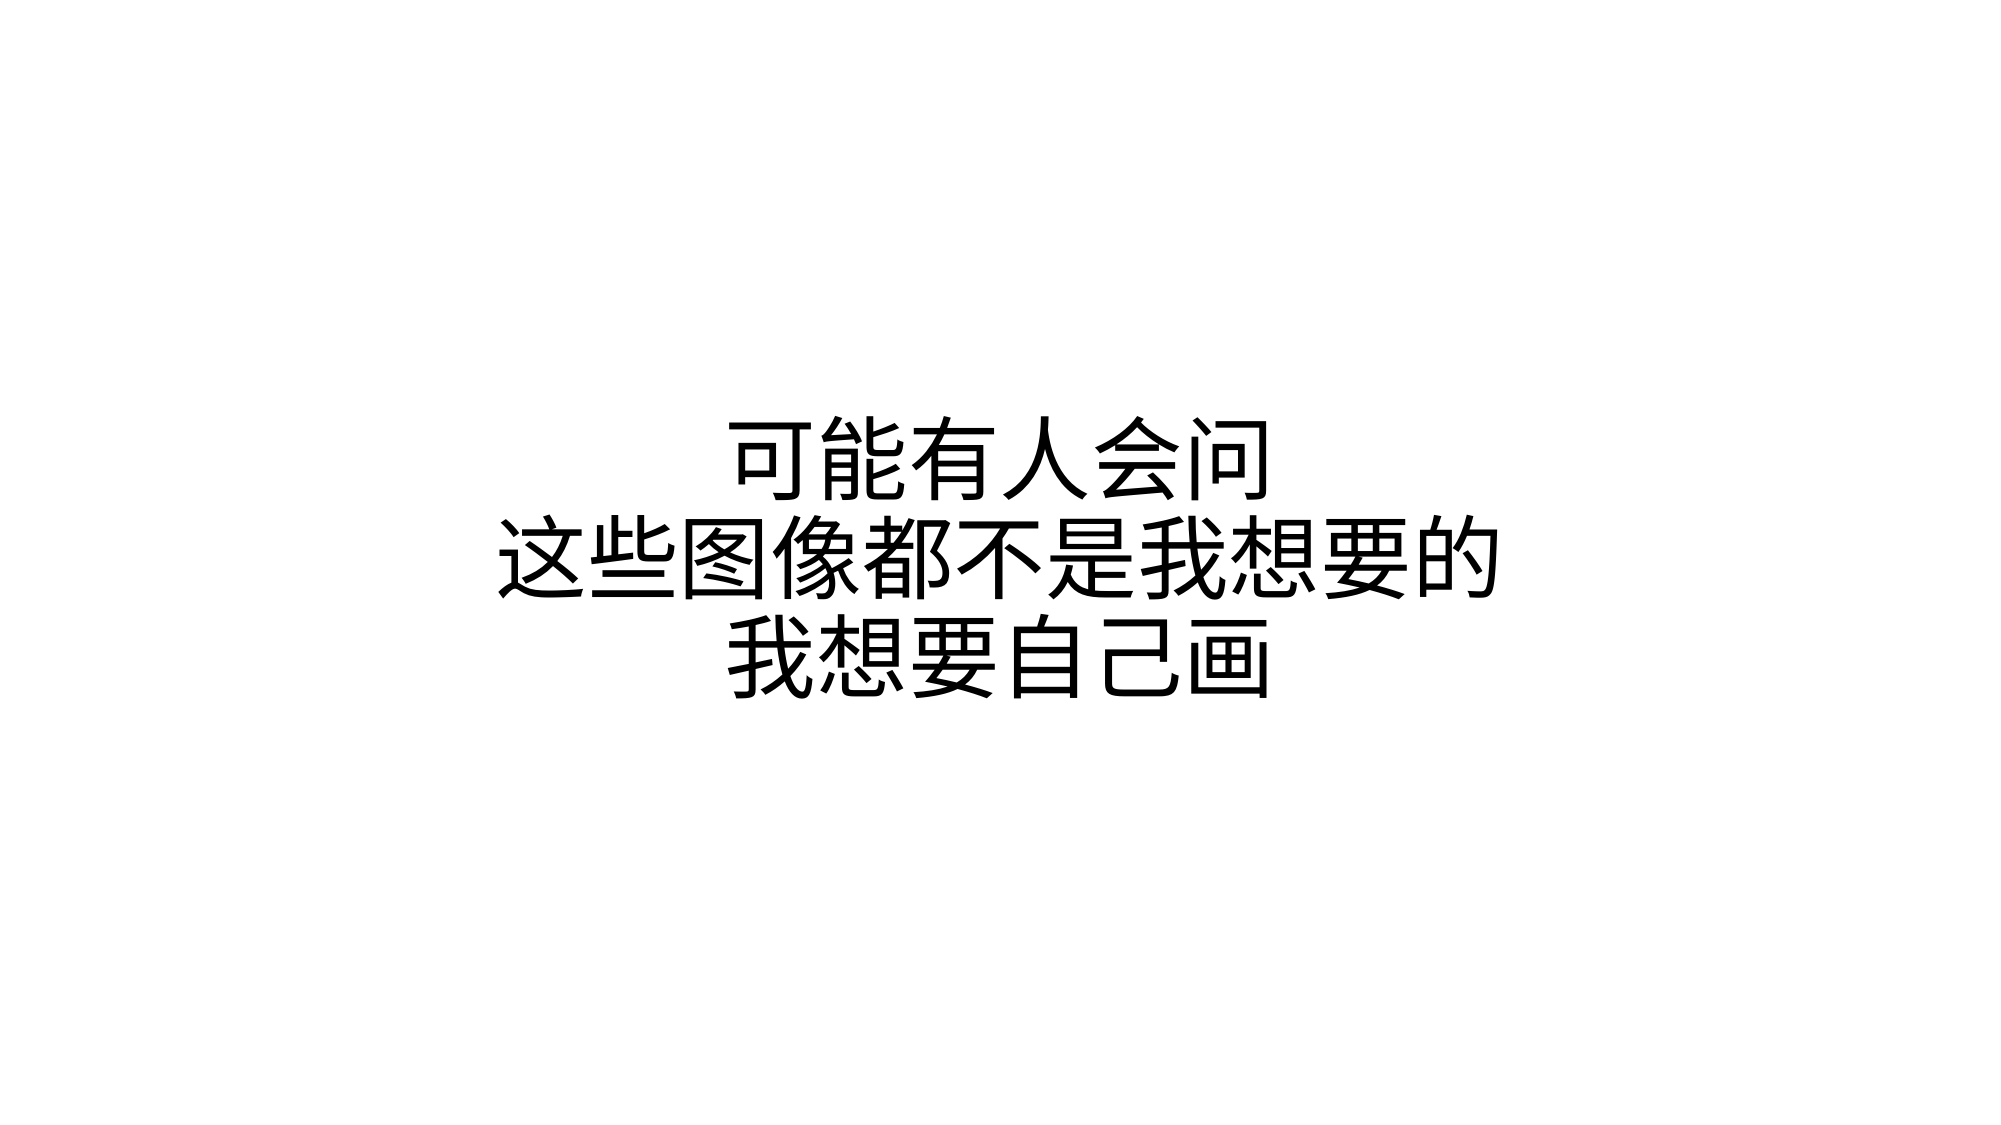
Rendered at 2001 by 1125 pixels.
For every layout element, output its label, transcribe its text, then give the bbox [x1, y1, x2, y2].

title 可能有人会问 这些图像都不是我想要的 我想要自己画 [137, 158, 1863, 967]
